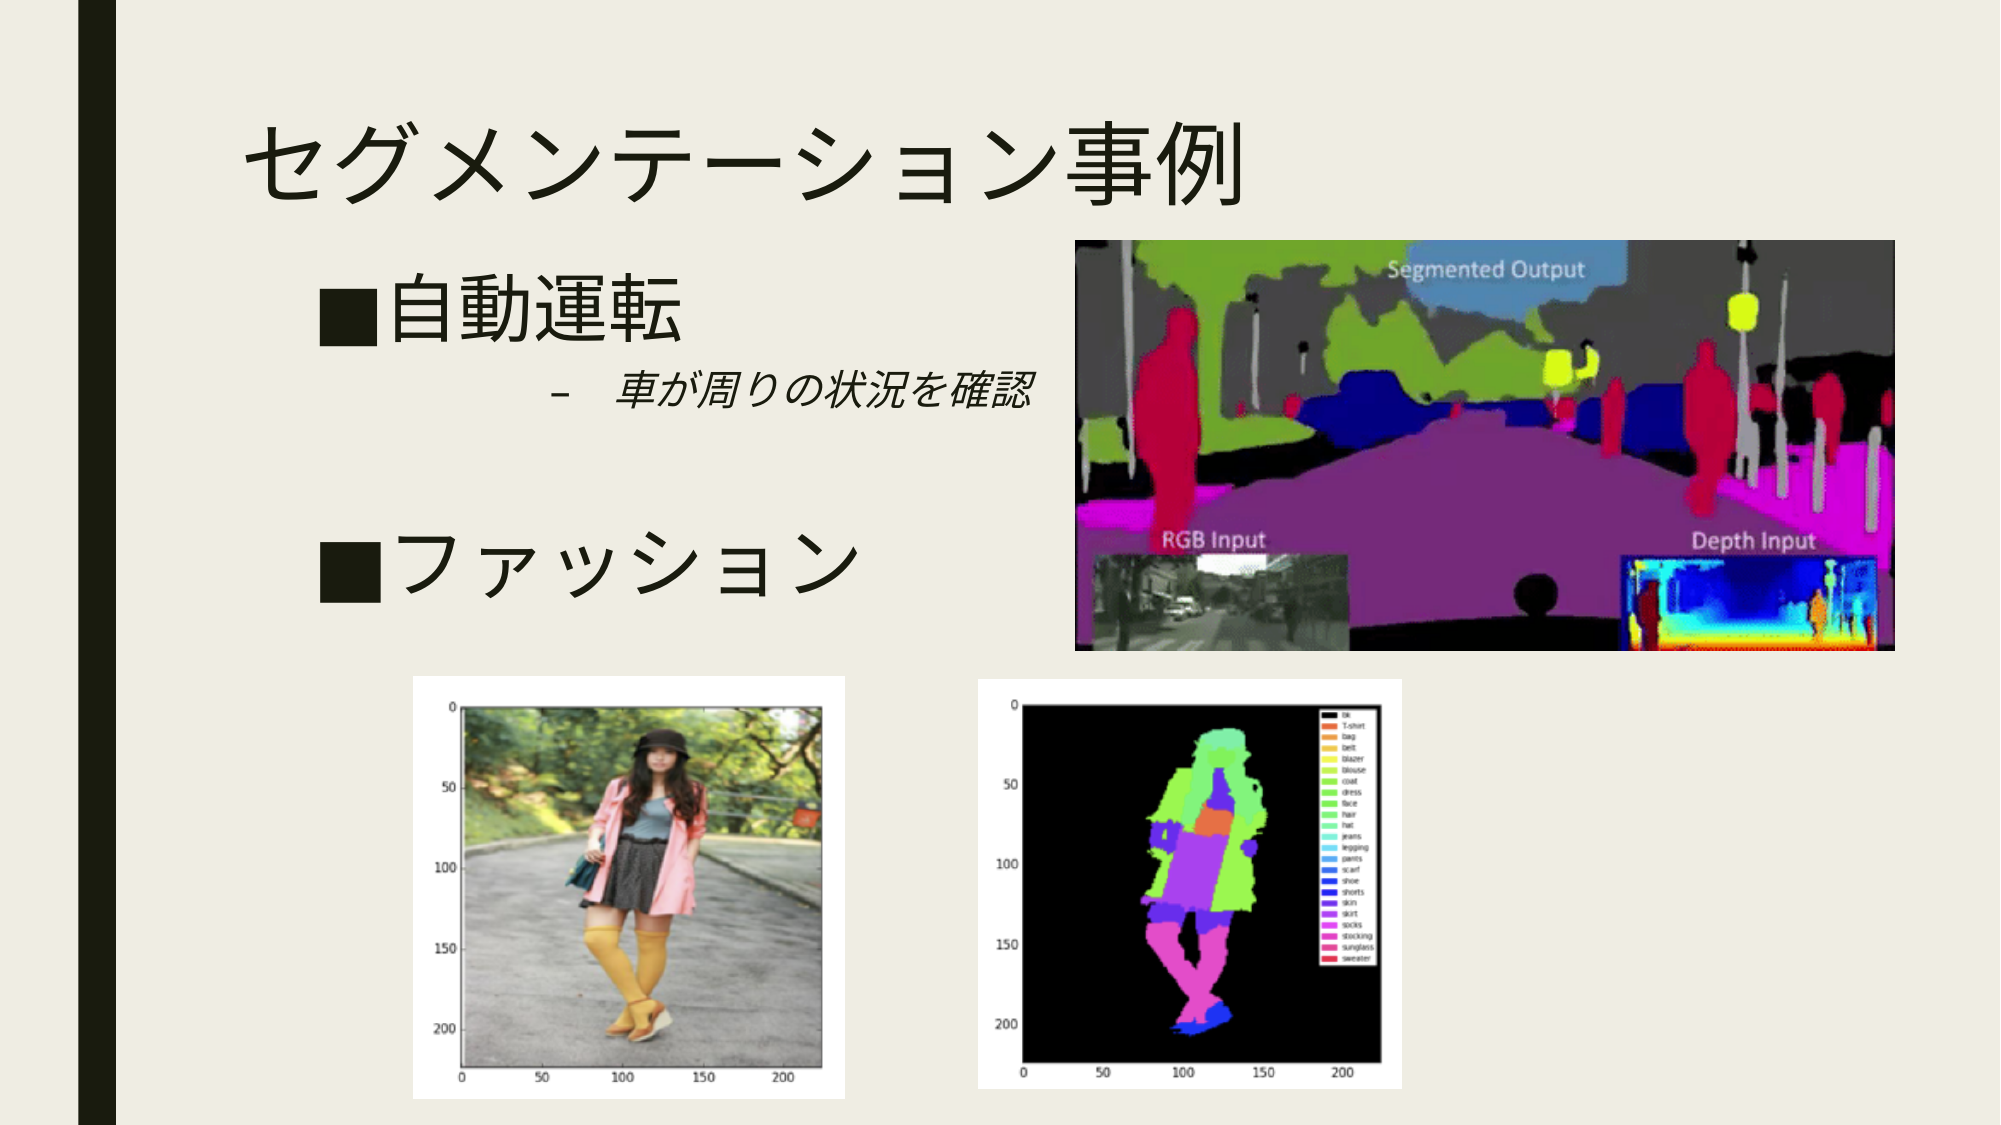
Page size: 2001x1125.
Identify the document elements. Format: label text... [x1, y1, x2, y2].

picture [413, 676, 845, 1099]
picture [978, 679, 1402, 1090]
picture [1075, 240, 1895, 651]
list 自動運転 車が周りの状況を確認 ファッション [298, 261, 1788, 1099]
title セグメンテーション事例 [225, 112, 1800, 261]
